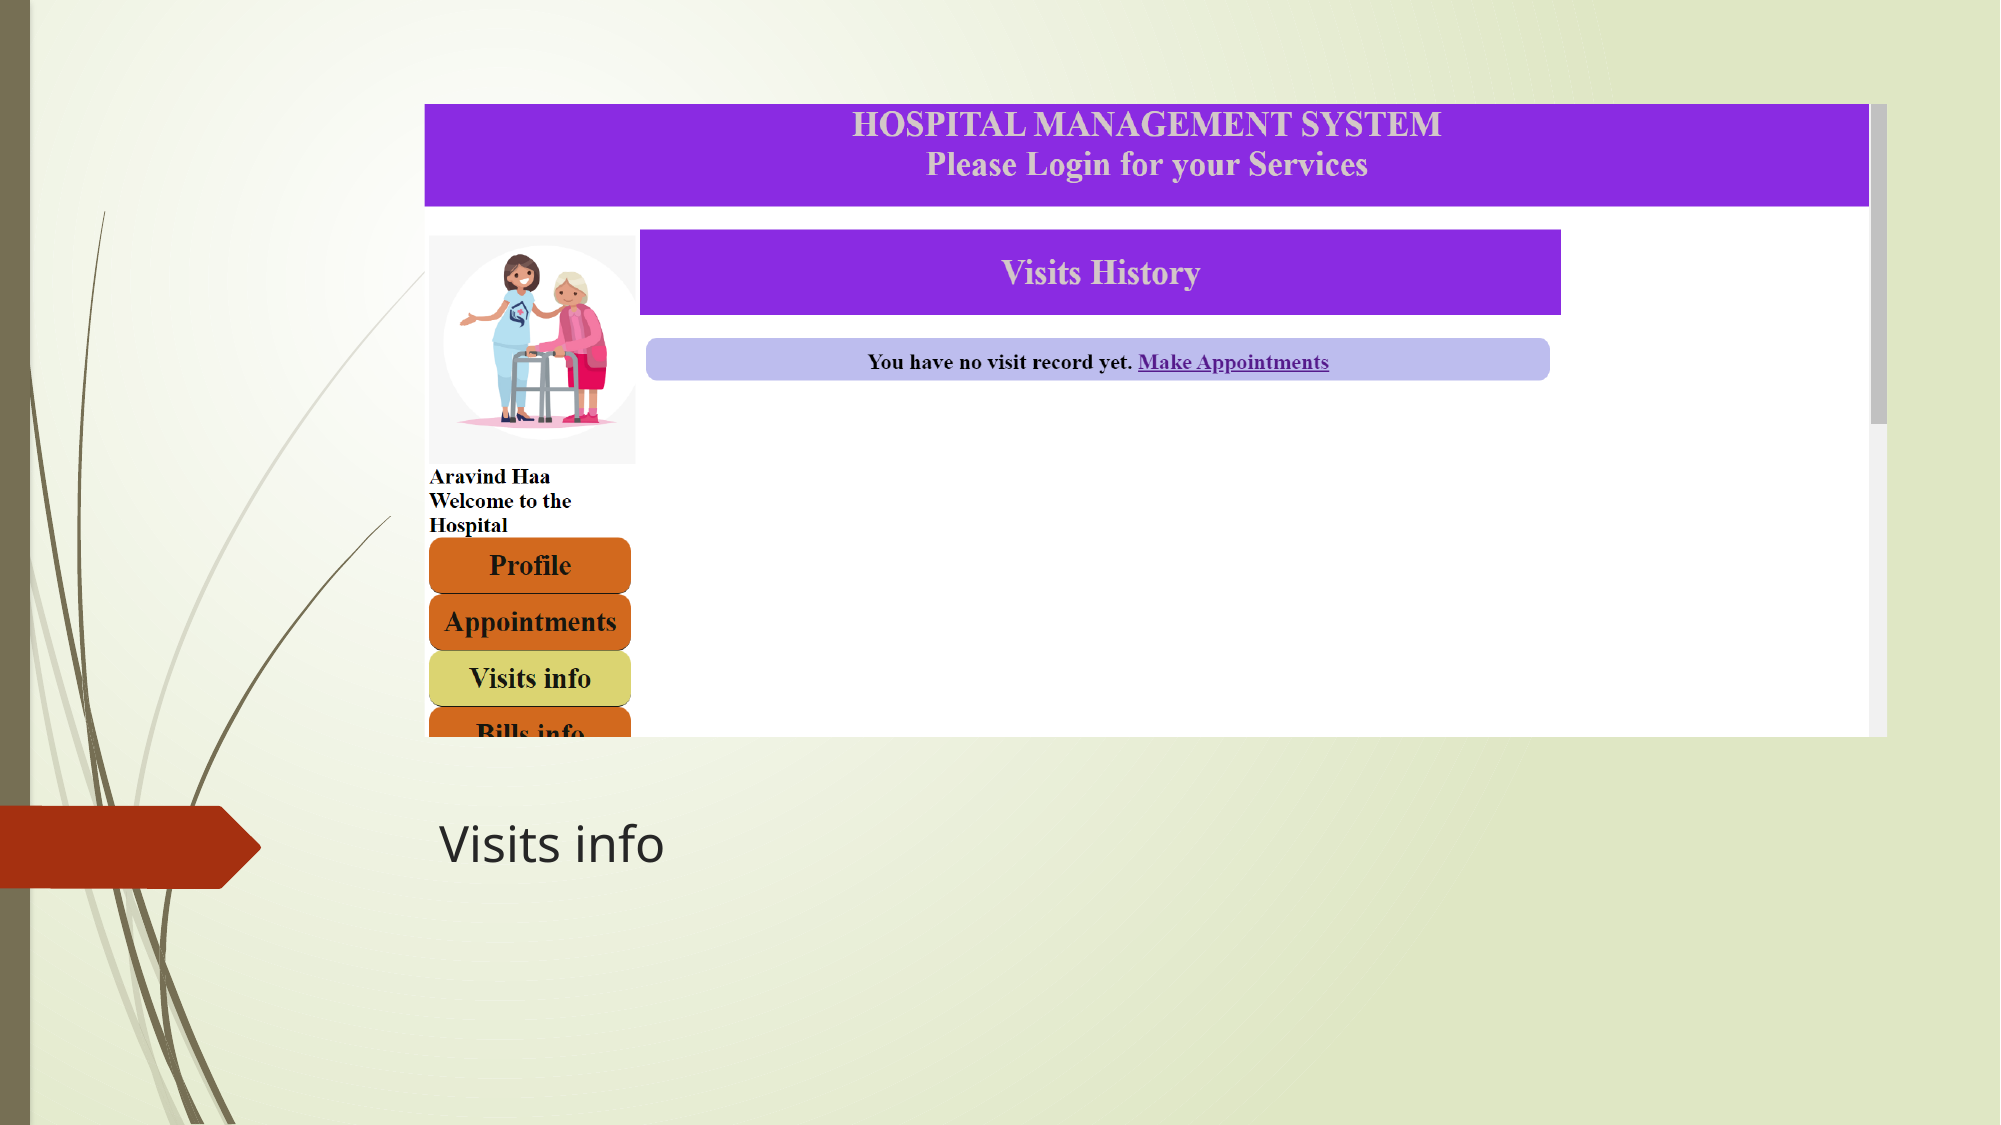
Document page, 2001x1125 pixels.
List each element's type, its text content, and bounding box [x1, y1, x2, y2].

picture [424, 103, 1888, 737]
title Visits info [424, 787, 1888, 881]
